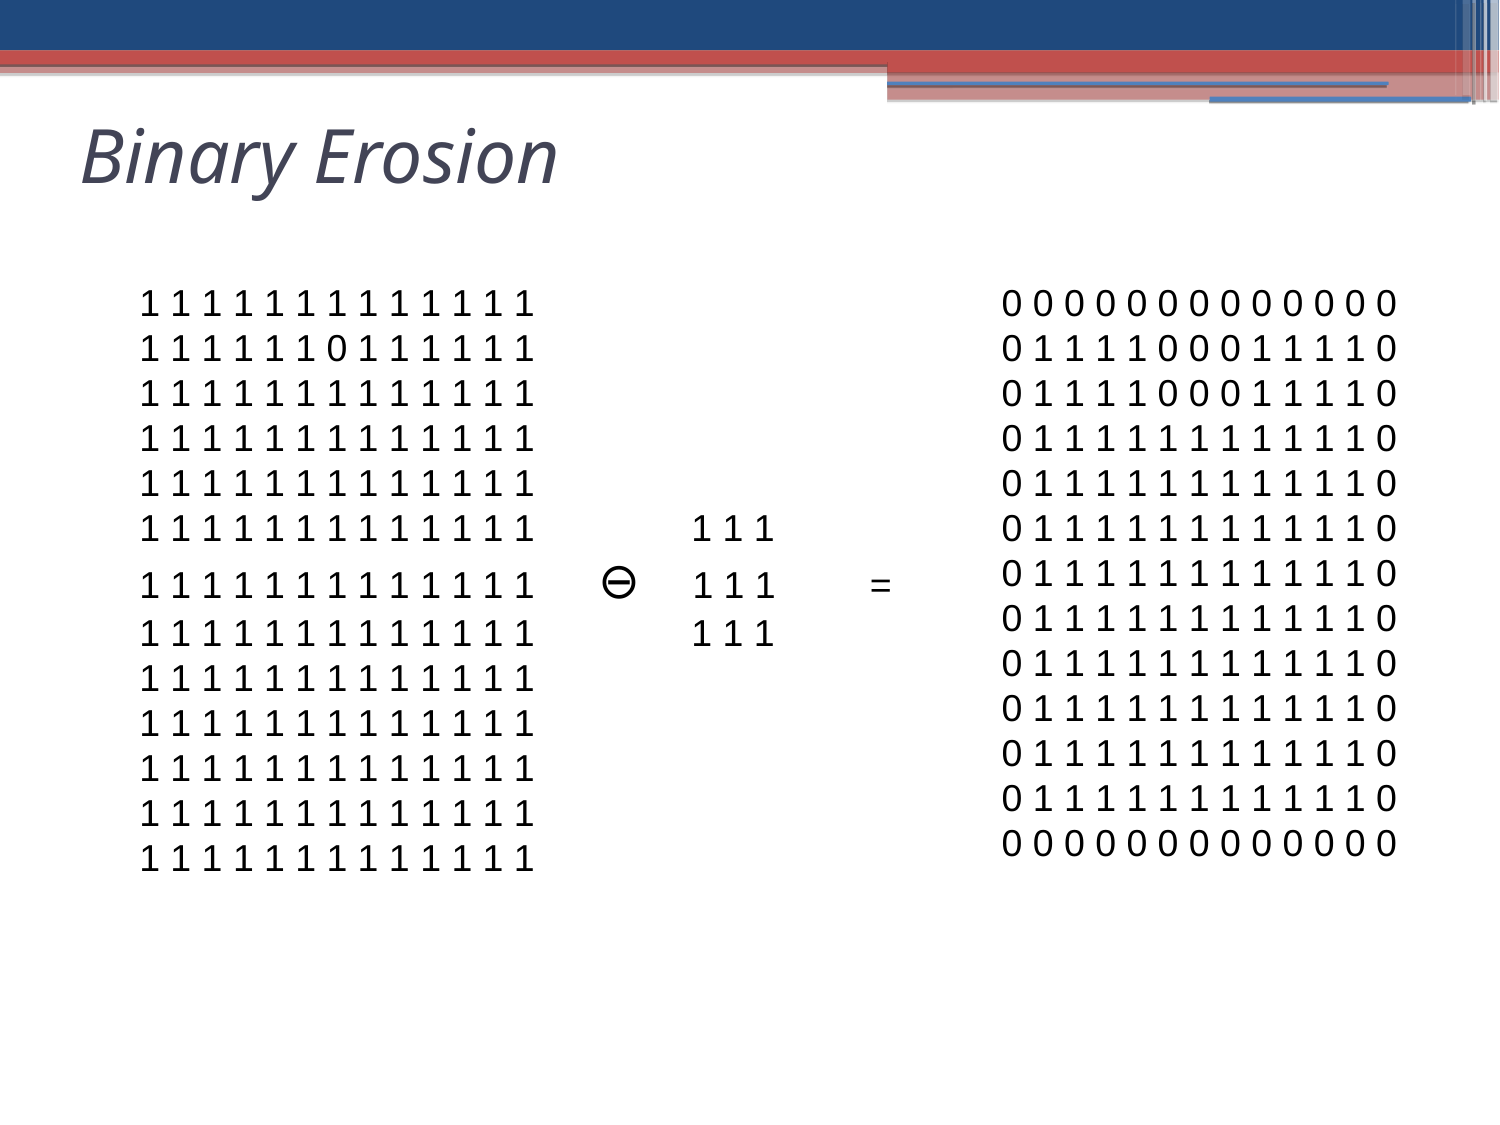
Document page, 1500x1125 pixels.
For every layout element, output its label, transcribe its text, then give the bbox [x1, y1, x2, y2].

text_box 1 1 1 1 1 1 1 1 1 1 1 1 1 1 1 1 1 1 1 0 1 1 1 1 1 1 1 1 1 1 1 1 1 1 1 1 1 1 1 1 1 1 1 1 1 1 1 1 1 1 1 1 1 1 1 1 1 1 1 1 1 1 1 1 1 1 1 1 1 1 1 1 1 1 1 1 1 1 1 1 1 1 1 1 1 1 1 1 1 1 1 1 1 1 ⊖ 1 1 1 = 1 1 1 1 1 1 1 1 1 1 1 1 1 1 1 1 1 1 1 1 1 1 1 1 1 1 1 1 1 1 1 1 1 1 1 1 1 1 1 1 1 1 1 1 1 1 1 1 1 1 1 1 1 1 1 1 1 1 1 1 1 1 1 1 1 1 1 1 1 1 1 1 1 1 1 1 1 1 1 1 1 [82, 271, 918, 846]
text_box 0 0 0 0 0 0 0 0 0 0 0 0 0 0 1 1 1 1 0 0 0 1 1 1 1 0 0 1 1 1 1 0 0 0 1 1 1 1 0 0 1 1 1 1 1 1 1 1 1 1 1 0 0 1 1 1 1 1 1 1 1 1 1 1 0 0 1 1 1 1 1 1 1 1 1 1 1 0 0 1 1 1 1 1 1 1 1 1 1 1 0 0 1 1 1 1 1 1 1 1 1 1 1 0 0 1 1 1 1 1 1 1 1 1 1 1 0 0 1 1 1 1 1 1 1 1 1 1 1 0 0 1 1 1 1 1 1 1 1 1 1 1 0 0 1 1 1 1 1 1 1 1 1 1 1 0 0 0 0 0 0 0 0 0 0 0 0 0 0 [944, 271, 1423, 832]
text_box Binary Erosion [64, 66, 1414, 241]
text_box [47, 212, 1355, 1019]
